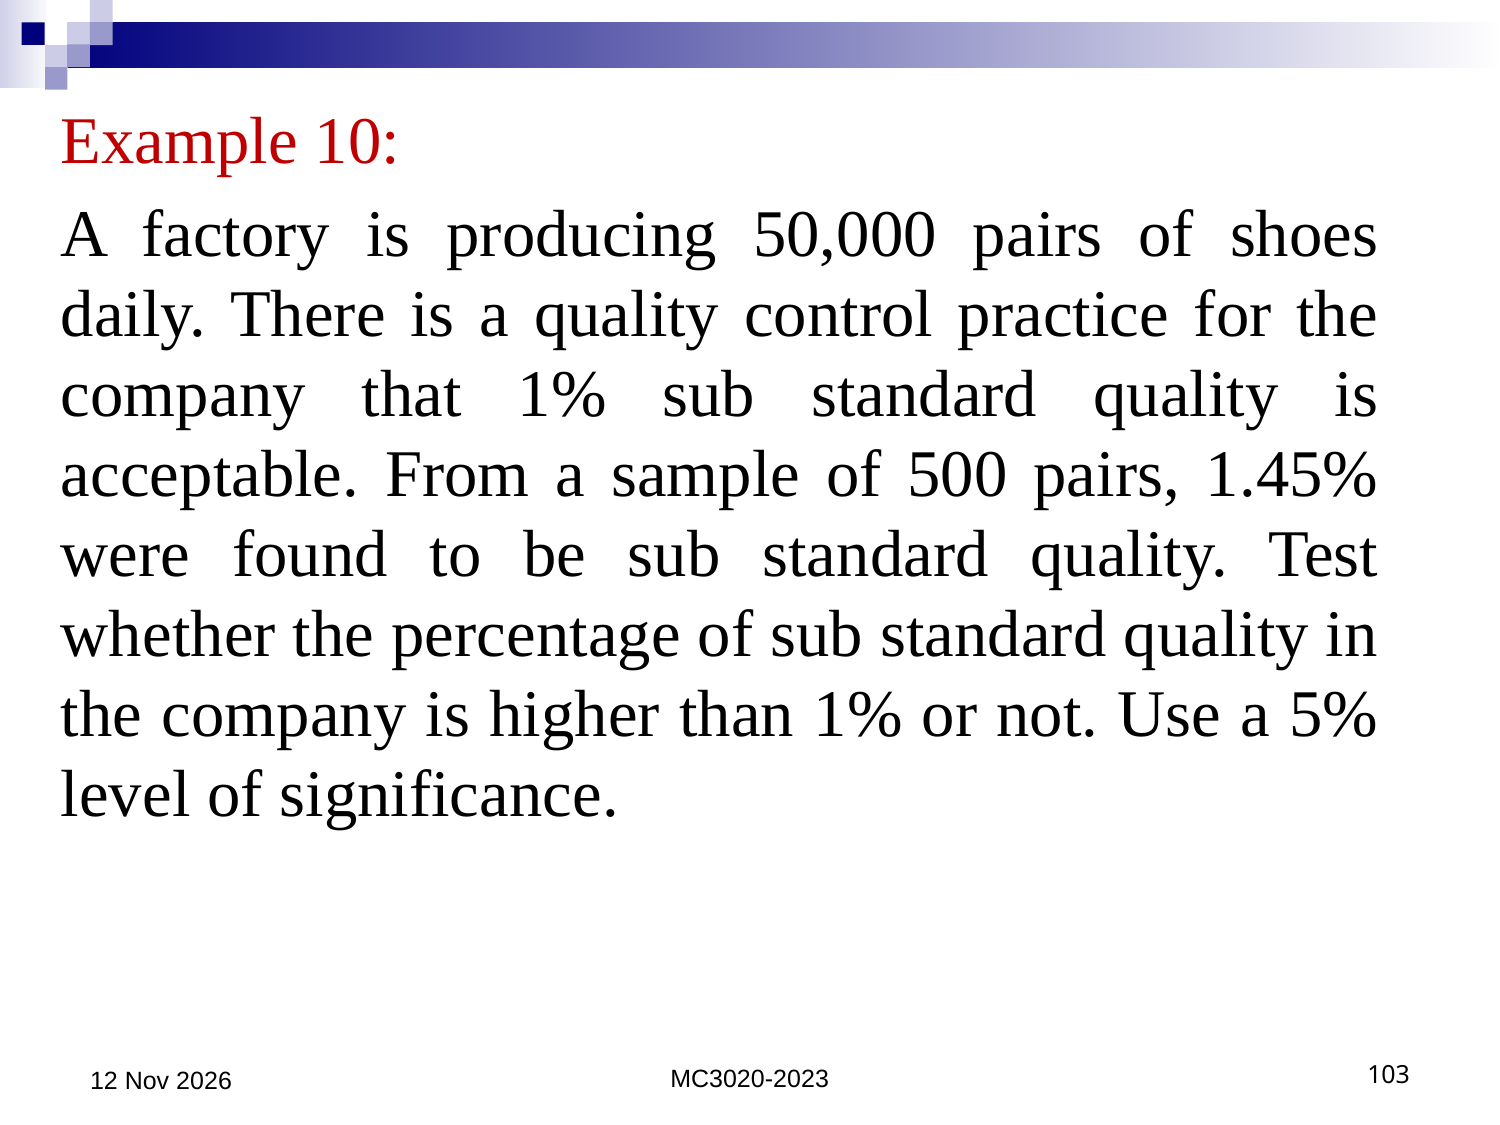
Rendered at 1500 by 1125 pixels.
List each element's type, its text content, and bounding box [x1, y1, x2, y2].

slide_number 103 [1074, 1025, 1425, 1100]
list Example 10: A factory is producing 50,000 pairs of shoes daily. There is a quality control practice for the company that 1% sub standard quality is acceptable. From a sample of 500 pairs, 1.45% were found to be sub standard quality. Test whether the percentage of sub standard quality in the company is higher than 1% or not. Use a 5% level of significance. [45, 88, 1396, 727]
slide_number 30-May-23 [75, 1024, 425, 1103]
footer MC3020-2023 [512, 1025, 988, 1100]
